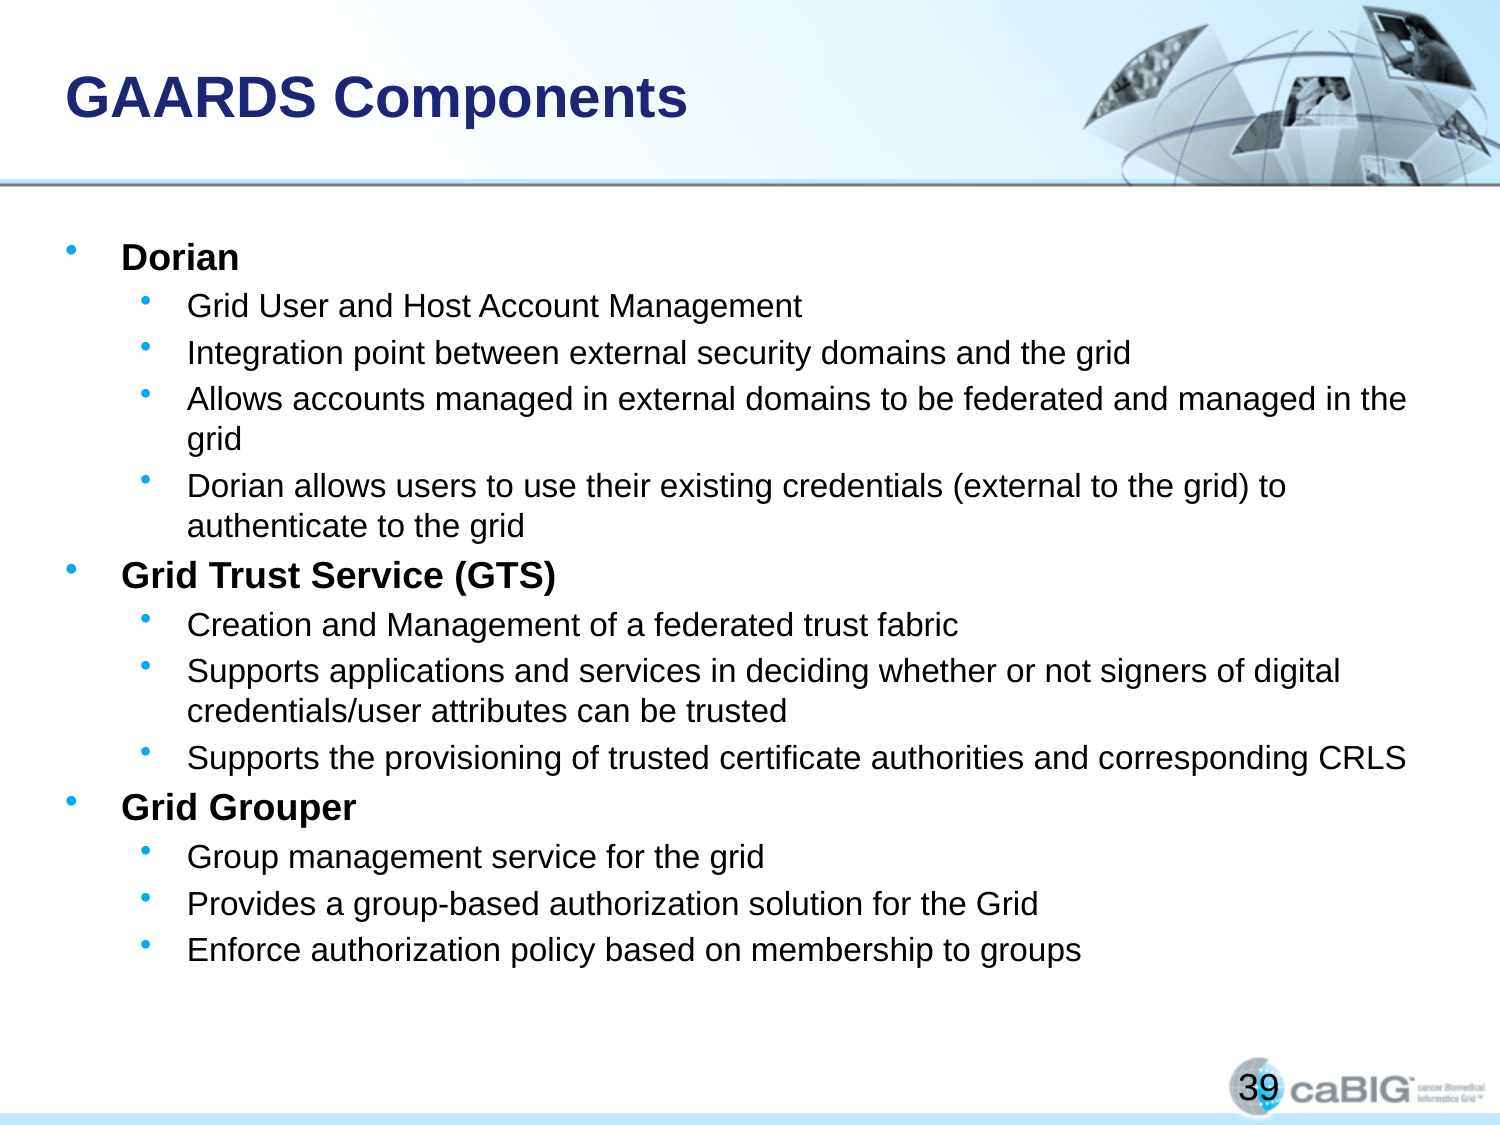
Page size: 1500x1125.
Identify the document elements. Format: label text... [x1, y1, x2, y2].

title GAARDS Components [49, 0, 1176, 188]
list Dorian Grid User and Host Account Management Integration point between external security domains and the grid Allows accounts managed in external domains to be federated and managed in the grid Dorian allows users to use their existing credentials (external to the grid) to authenticate to the grid Grid Trust Service (GTS) Creation and Management of a federated trust fabric Supports applications and services in deciding whether or not signers of digital credentials/user attributes can be trusted Supports the provisioning of trusted certificate authorities and corresponding CRLS Grid Grouper Group management service for the grid Provides a group-based authorization solution for the Grid Enforce authorization policy based on membership to groups [49, 224, 1438, 1038]
picture [0, 0, 1500, 1125]
